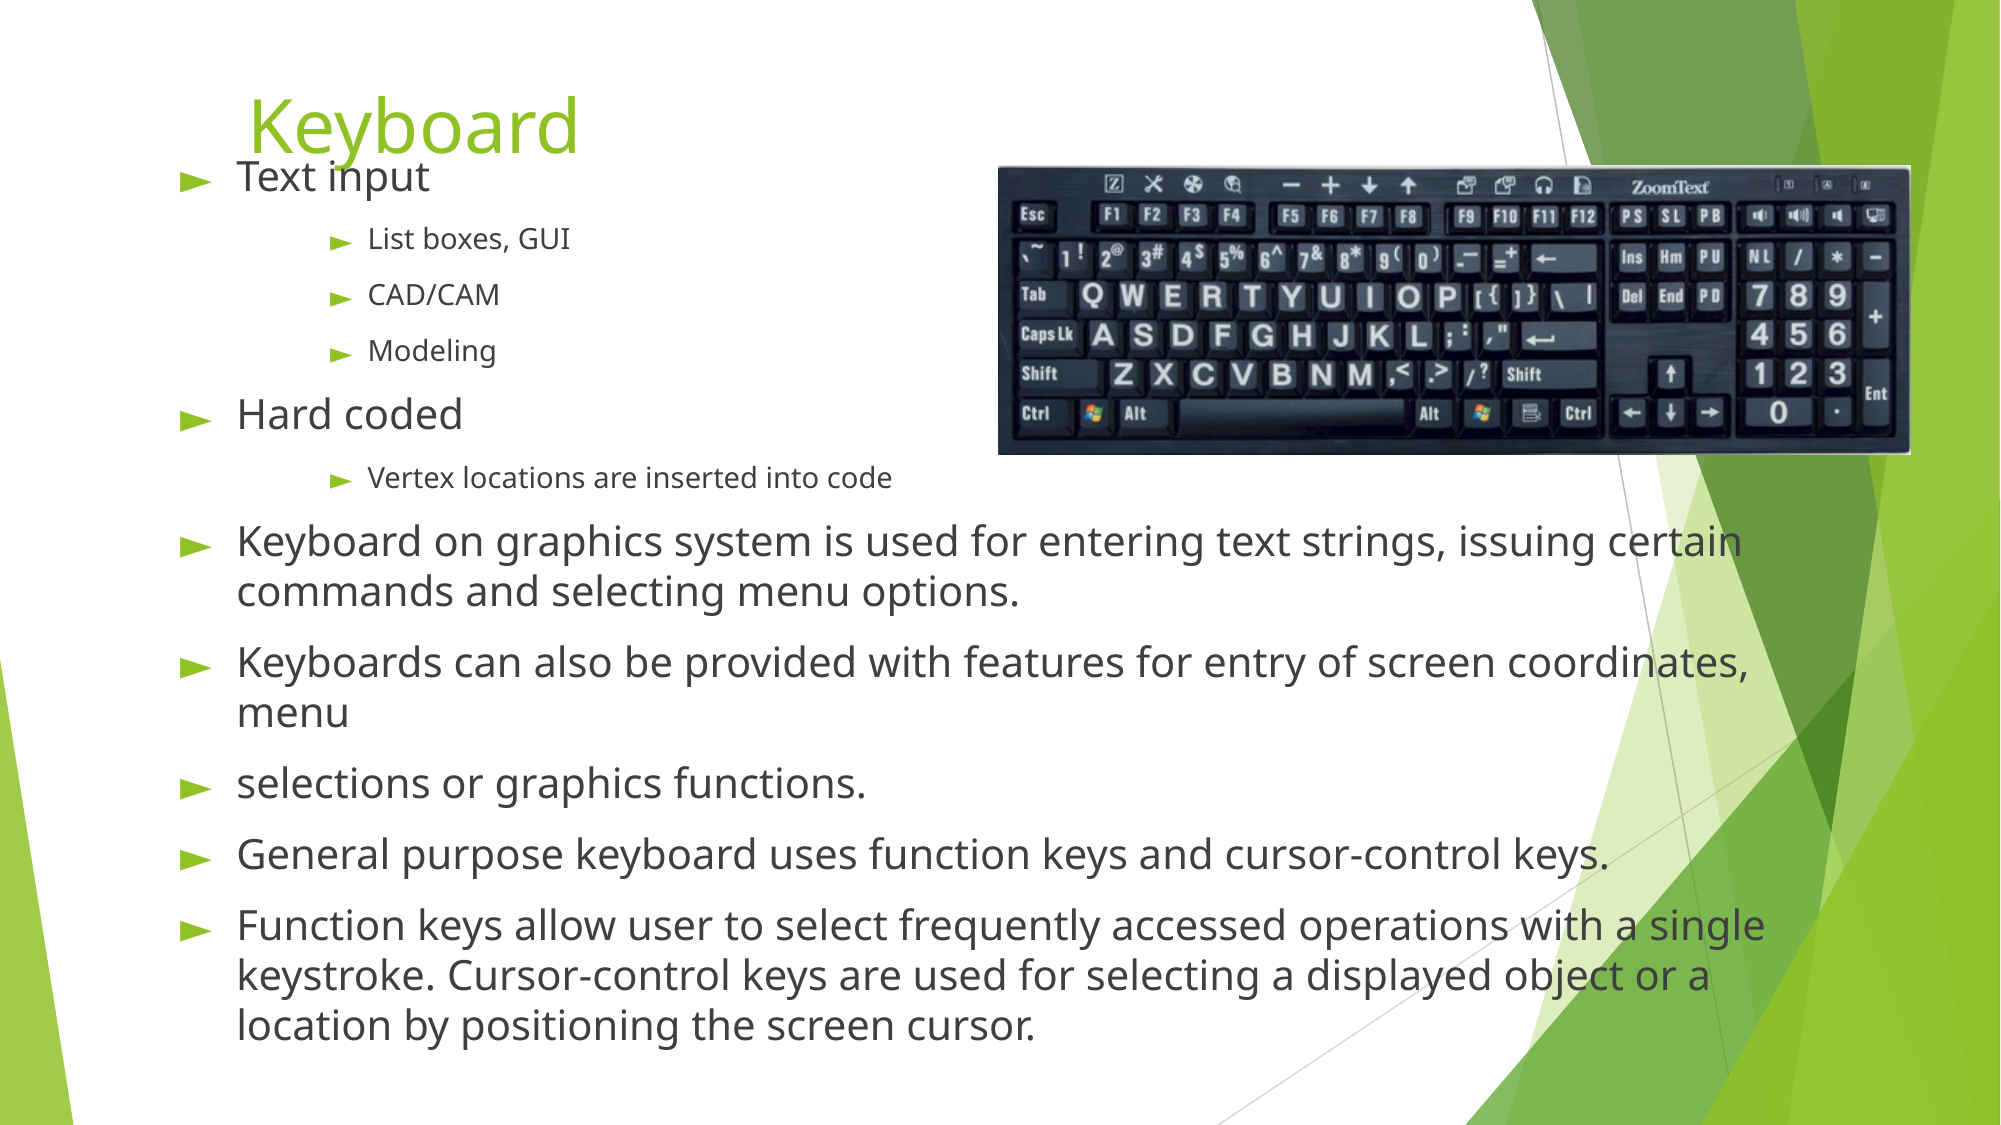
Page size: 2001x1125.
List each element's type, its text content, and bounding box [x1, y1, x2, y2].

picture [997, 165, 1911, 455]
list Text input List boxes, GUI CAD/CAM Modeling Hard coded Vertex locations are inserted into code Keyboard on graphics system is used for entering text strings, issuing certain commands and selecting menu options. Keyboards can also be provided with features for entry of screen coordinates, menu selections or graphics functions. General purpose keyboard uses function keys and cursor-control keys. Function keys allow user to select frequently accessed operations with a single keystroke. Cursor-control keys are used for selecting a displayed object or a location by positioning the screen cursor. [165, 142, 1845, 928]
title Keyboard [232, 70, 1285, 142]
